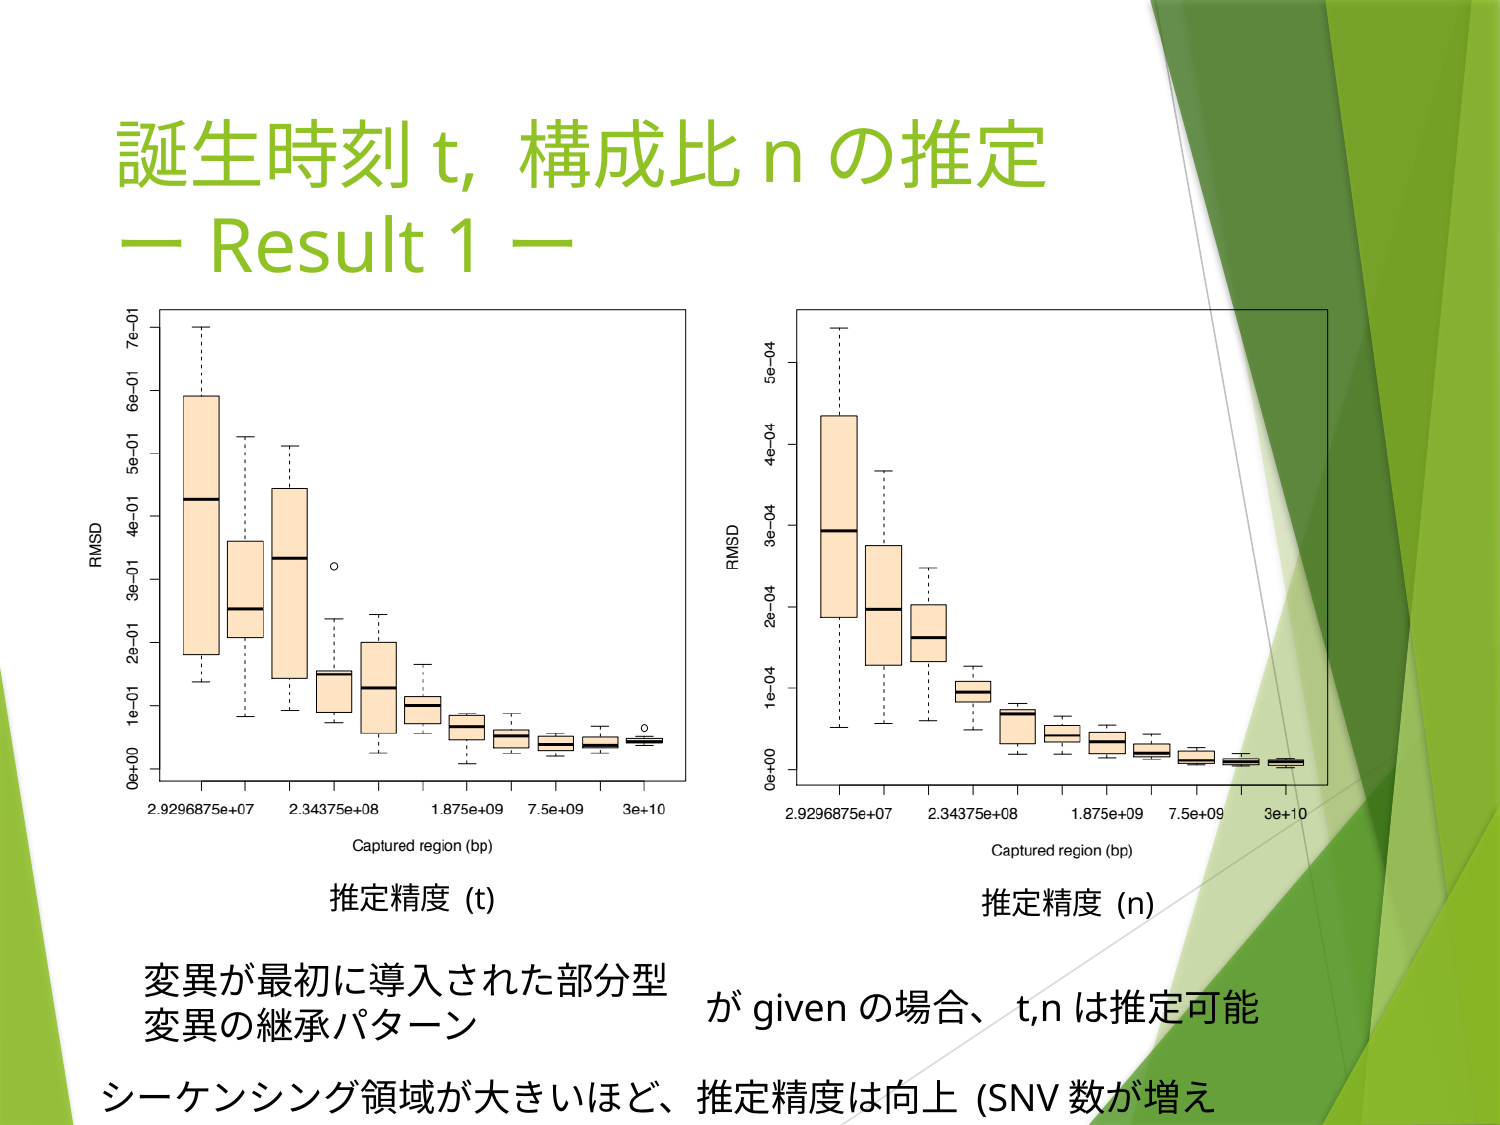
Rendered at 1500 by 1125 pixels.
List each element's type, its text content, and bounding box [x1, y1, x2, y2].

text_box 推定精度 (n) [966, 885, 1240, 929]
text_box シーケンシング領域が大きいほど、推定精度は向上 (SNV数が増える) [84, 1066, 1281, 1125]
title 誕生時刻t, 構成比nの推定 ーResult 1ー [99, 99, 1142, 233]
text_box がgivenの場合、t,nは推定可能 [690, 976, 1275, 1037]
picture [720, 234, 1364, 878]
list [83, 234, 719, 873]
text_box 推定精度 (t) [314, 881, 589, 923]
